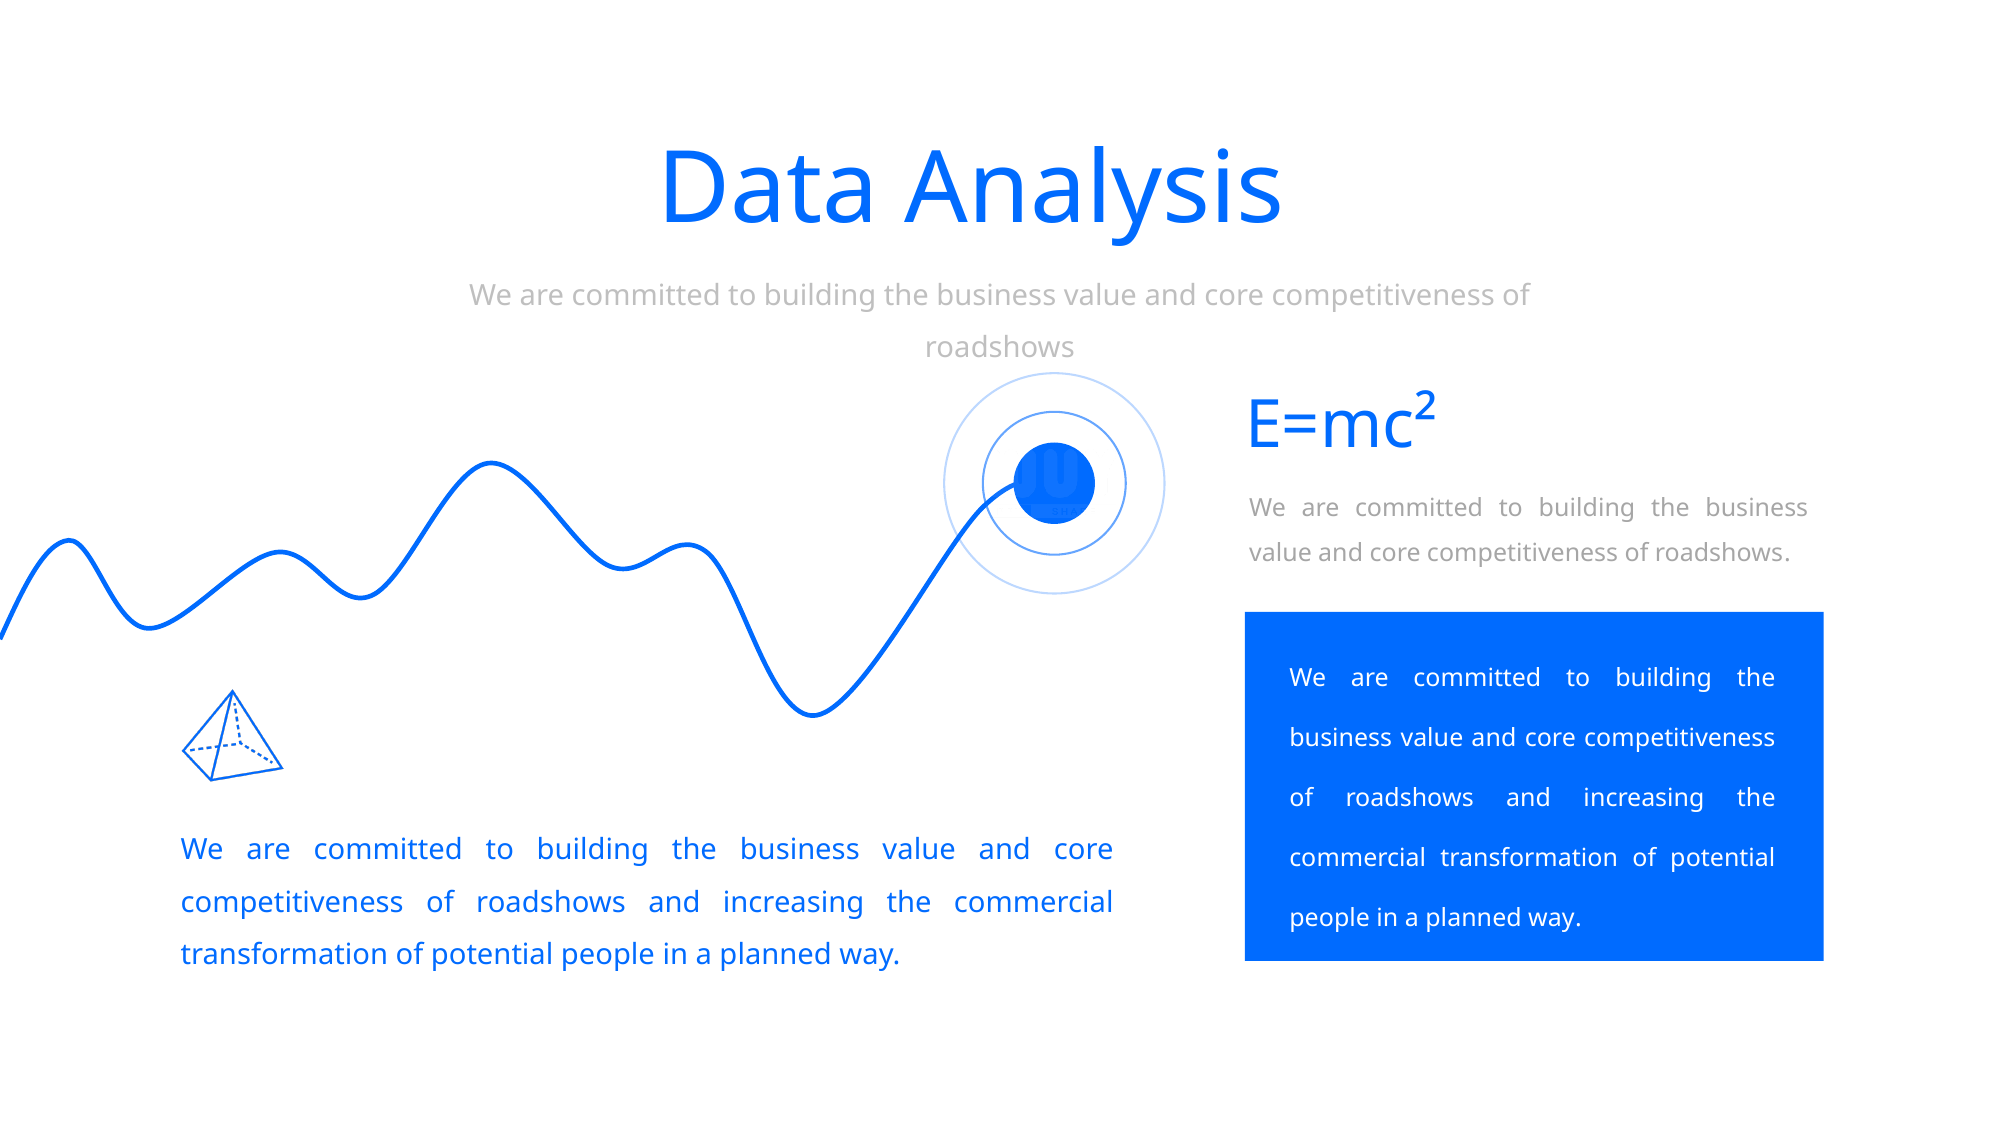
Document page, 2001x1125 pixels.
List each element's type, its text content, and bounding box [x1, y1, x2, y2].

text_box We are committed to building the business value and core competitiveness of roadshows [380, 251, 1619, 371]
text_box Data Analysis [642, 114, 1358, 250]
picture [986, 449, 1116, 518]
text_box [943, 372, 1166, 595]
picture [176, 679, 290, 793]
text_box We are committed to building the business value and core competitiveness of roadshows and increasing the commercial transformation of potential people in a planned way. [165, 805, 1129, 978]
text_box [0, 461, 958, 717]
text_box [1212, 373, 1824, 961]
